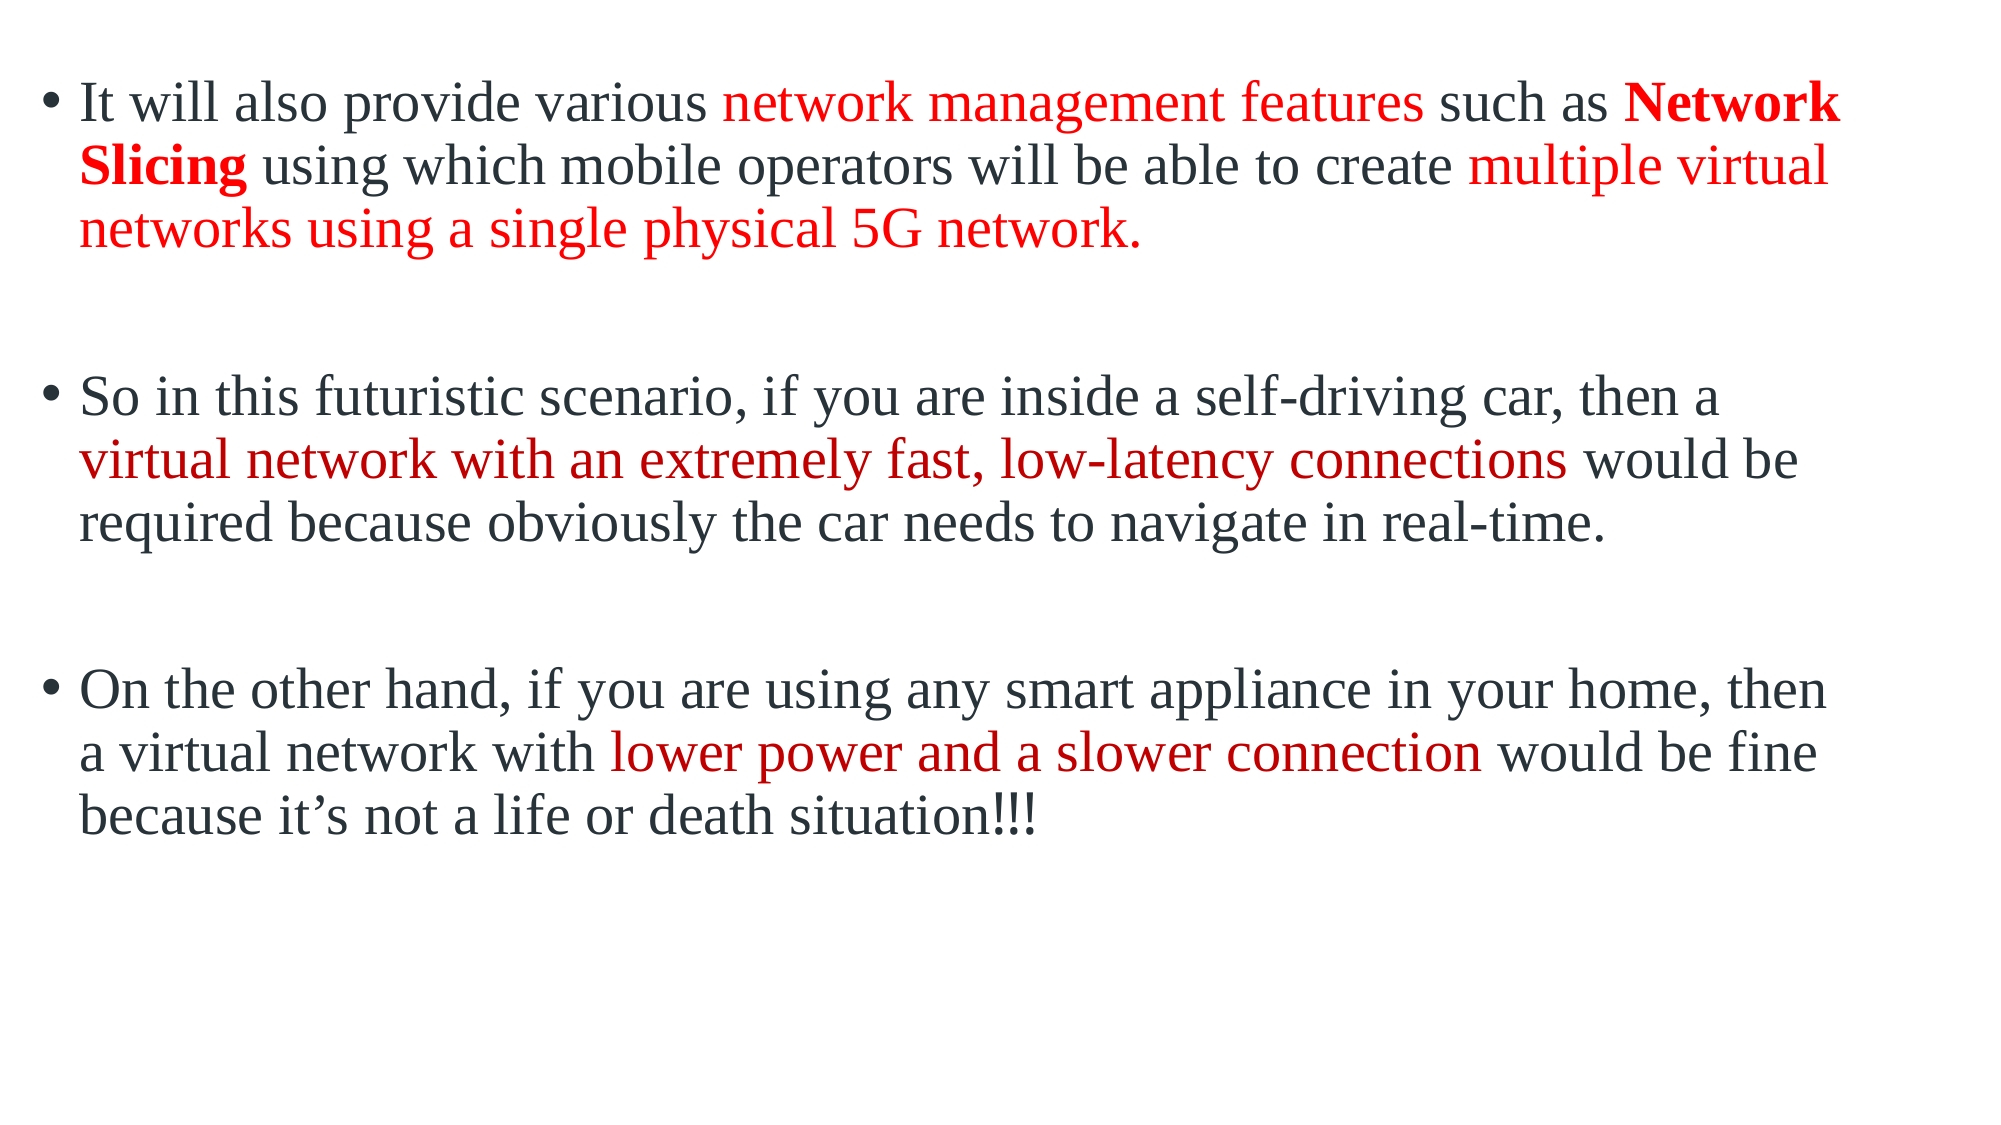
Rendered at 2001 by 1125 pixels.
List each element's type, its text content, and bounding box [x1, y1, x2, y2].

list It will also provide various network management features such as Network Slicing using which mobile operators will be able to create multiple virtual networks using a single physical 5G network. So in this futuristic scenario, if you are inside a self-driving car, then a virtual network with an extremely fast, low-latency connections would be required because obviously the car needs to navigate in real-time. On the other hand, if you are using any smart appliance in your home, then a virtual network with lower power and a slower connection would be fine because it’s not a life or death situation!!! [26, 63, 1867, 1125]
